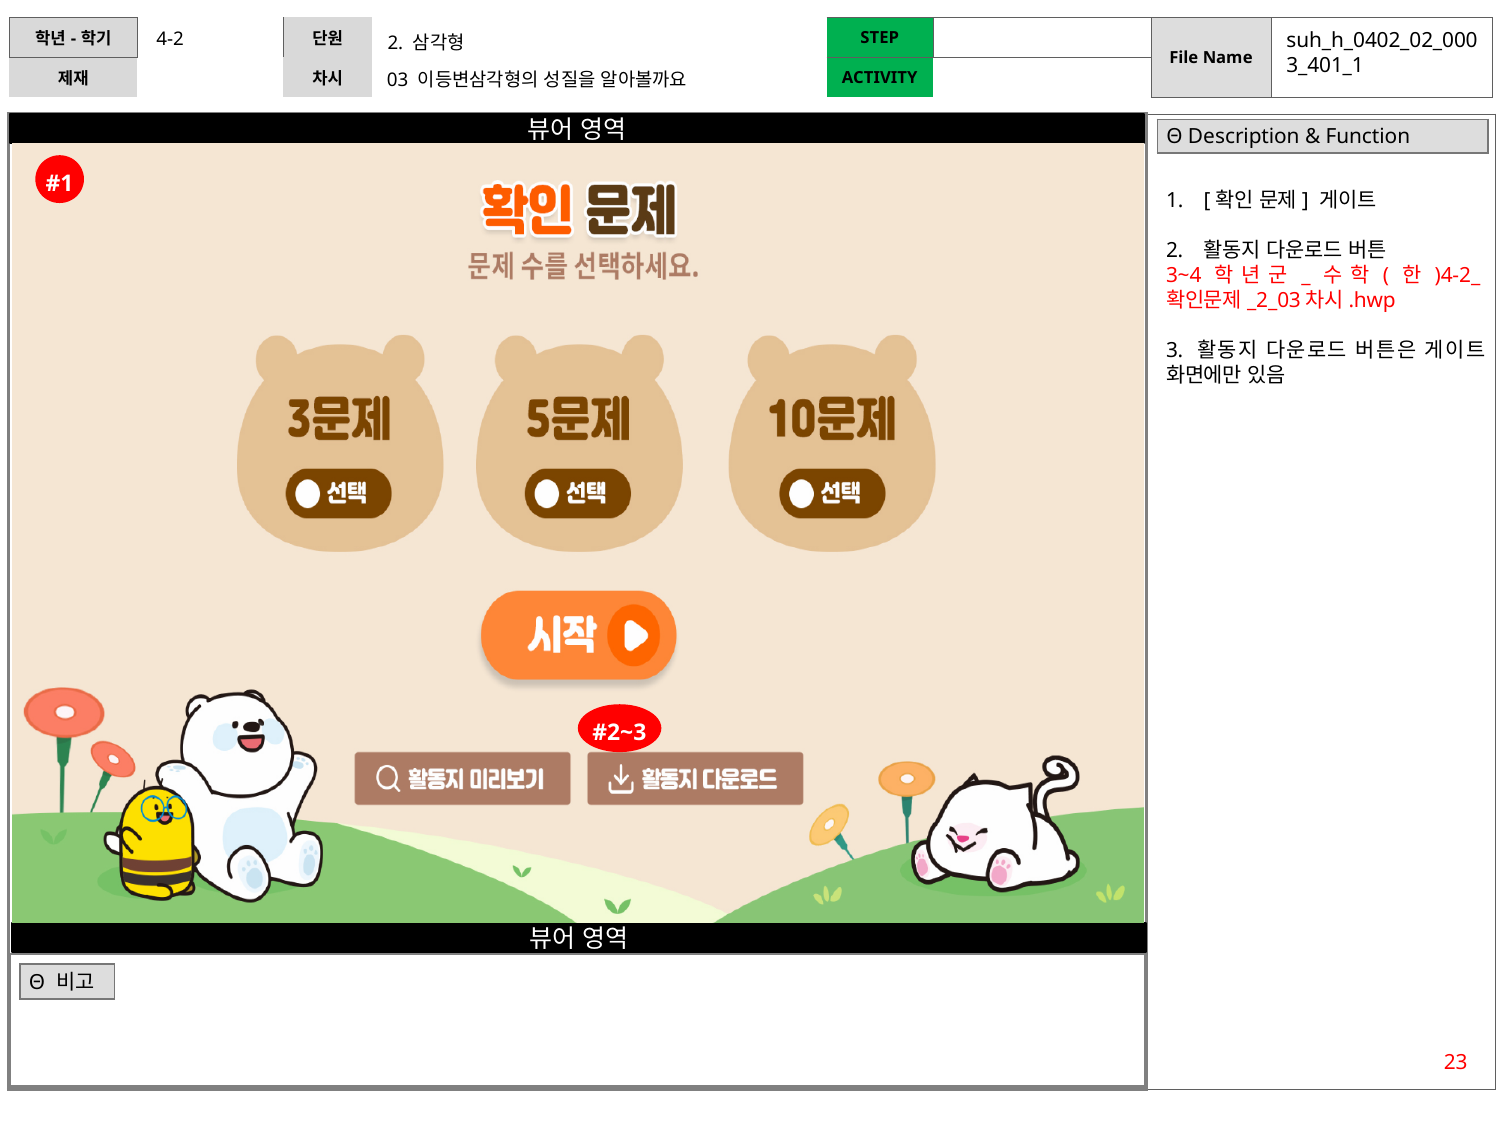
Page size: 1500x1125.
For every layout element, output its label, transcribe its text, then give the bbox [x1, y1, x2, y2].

text_box 03 이등변삼각형의 성질을 알아볼까요 [372, 60, 821, 96]
text_box suh_h_0402_02_0003_401_1 [1271, 18, 1500, 84]
text_box 2. 삼각형 [372, 23, 828, 48]
text_box [확인 문제] 게이트 활동지 다운로드 버튼 3~4학년군_수학(한)4-2_확인문제_2_03차시.hwp 3. 활동지 다운로드 버튼은 게이트 화면에만 있음 [1151, 179, 1500, 594]
table_header Θ Description & Function [1158, 120, 1487, 152]
text_box 4-2 [141, 18, 284, 55]
picture [11, 142, 1144, 923]
